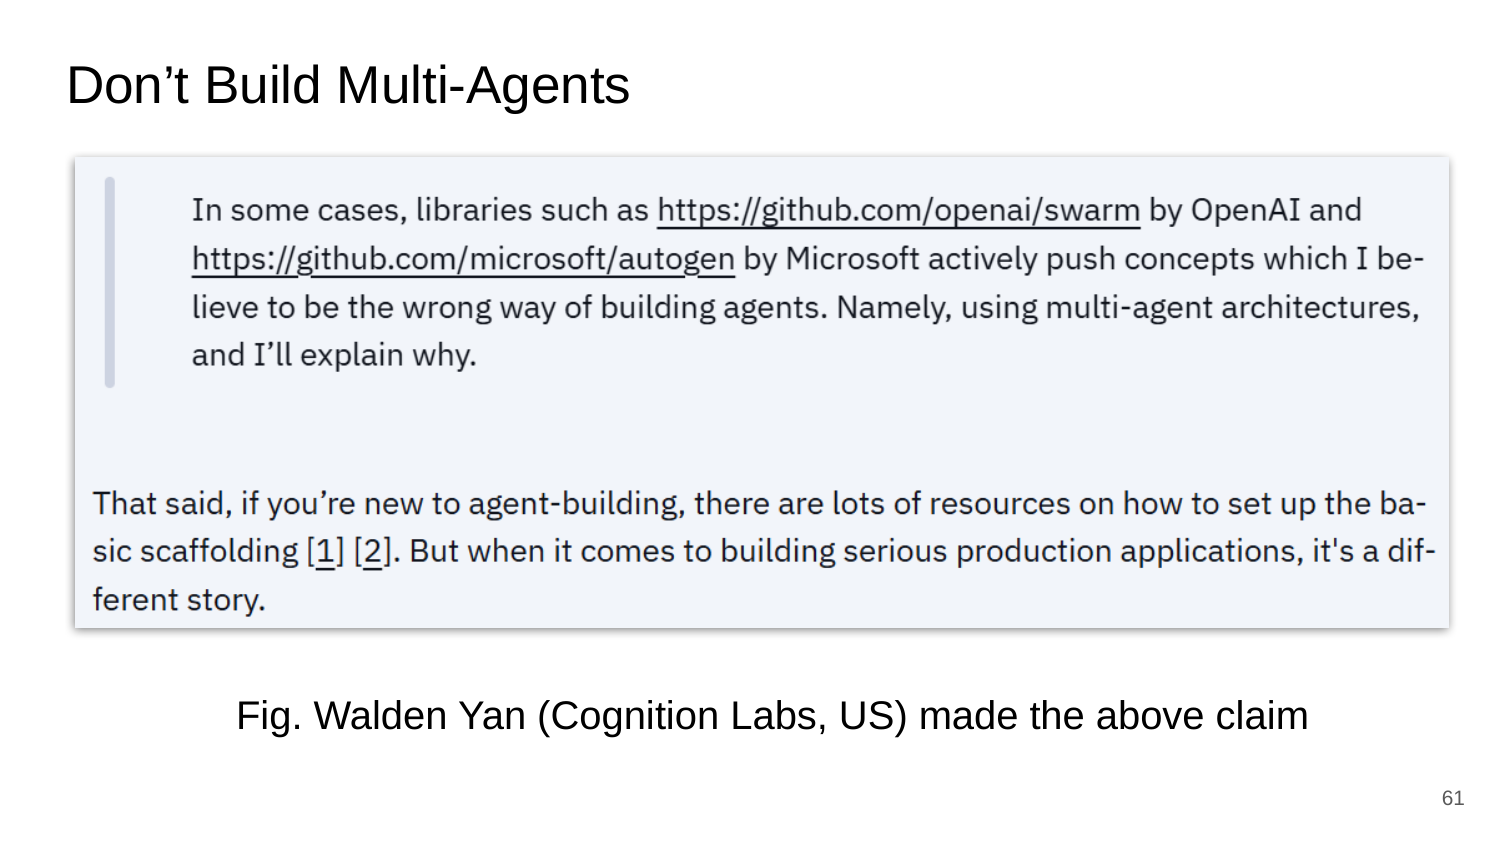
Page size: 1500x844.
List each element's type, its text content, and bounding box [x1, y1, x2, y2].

title Fig. Walden Yan (Cognition Labs, US) made the above claim [221, 674, 1376, 779]
slide_number ‹#› [1389, 764, 1480, 830]
picture [74, 157, 1450, 629]
title Don’t Build Multi-Agents [51, 35, 1449, 130]
